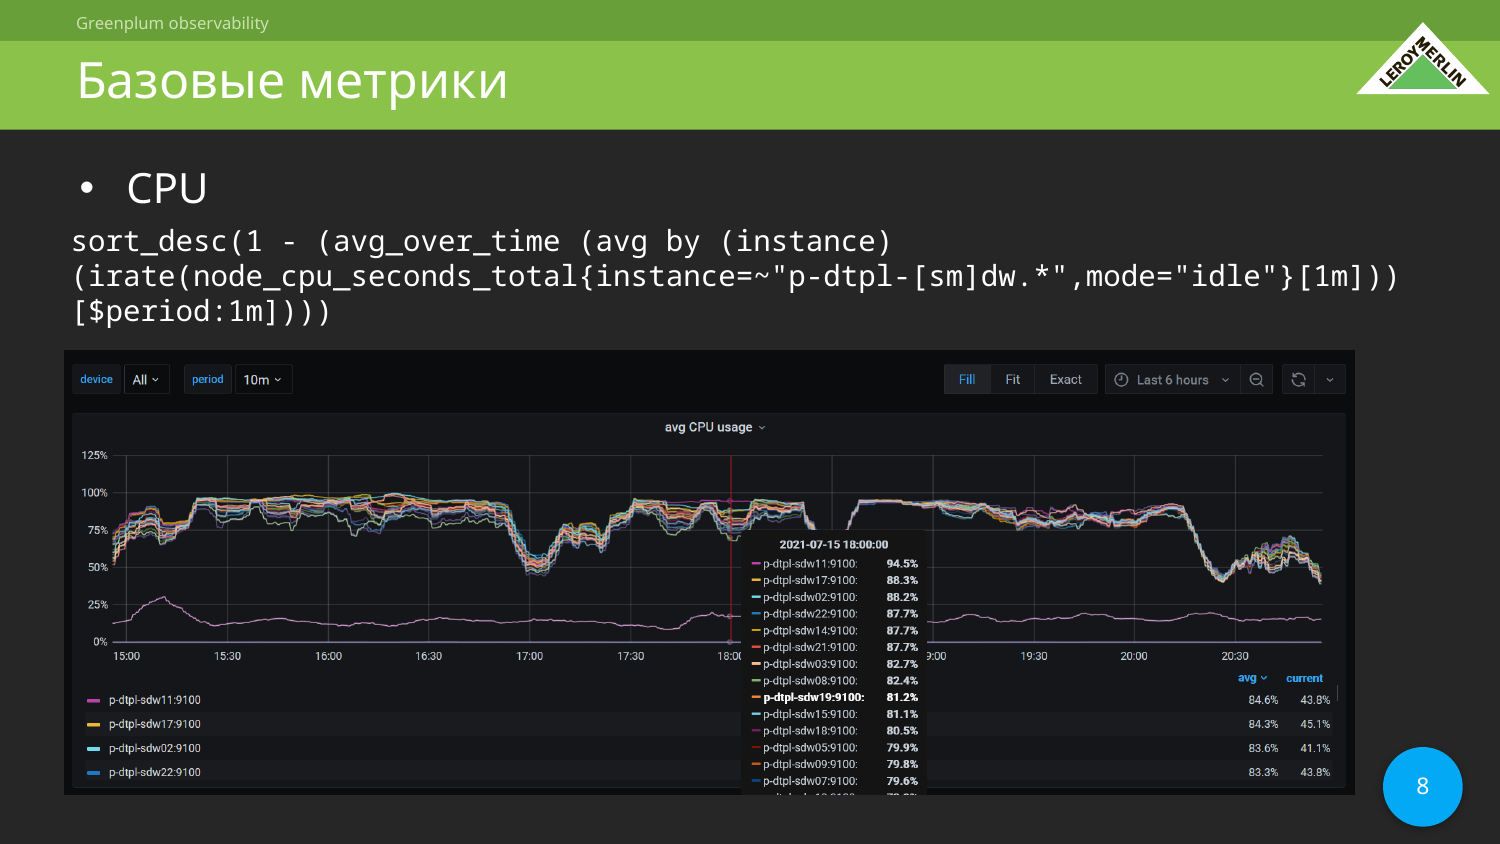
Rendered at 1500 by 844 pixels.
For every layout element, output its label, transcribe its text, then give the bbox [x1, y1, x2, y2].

text_box CPU [64, 154, 224, 214]
picture [1379, 27, 1467, 100]
slide_number 8 [1378, 764, 1468, 810]
text_box sort_desc(1 - (avg_over_time (avg by (instance) (irate(node_cpu_seconds_total{instance=~"p-dtpl-[sm]dw.*",mode="idle"}[1m])) [$period:1m]))) [55, 214, 1468, 335]
picture [64, 350, 1355, 795]
title Базовые метрики [64, 49, 1447, 125]
